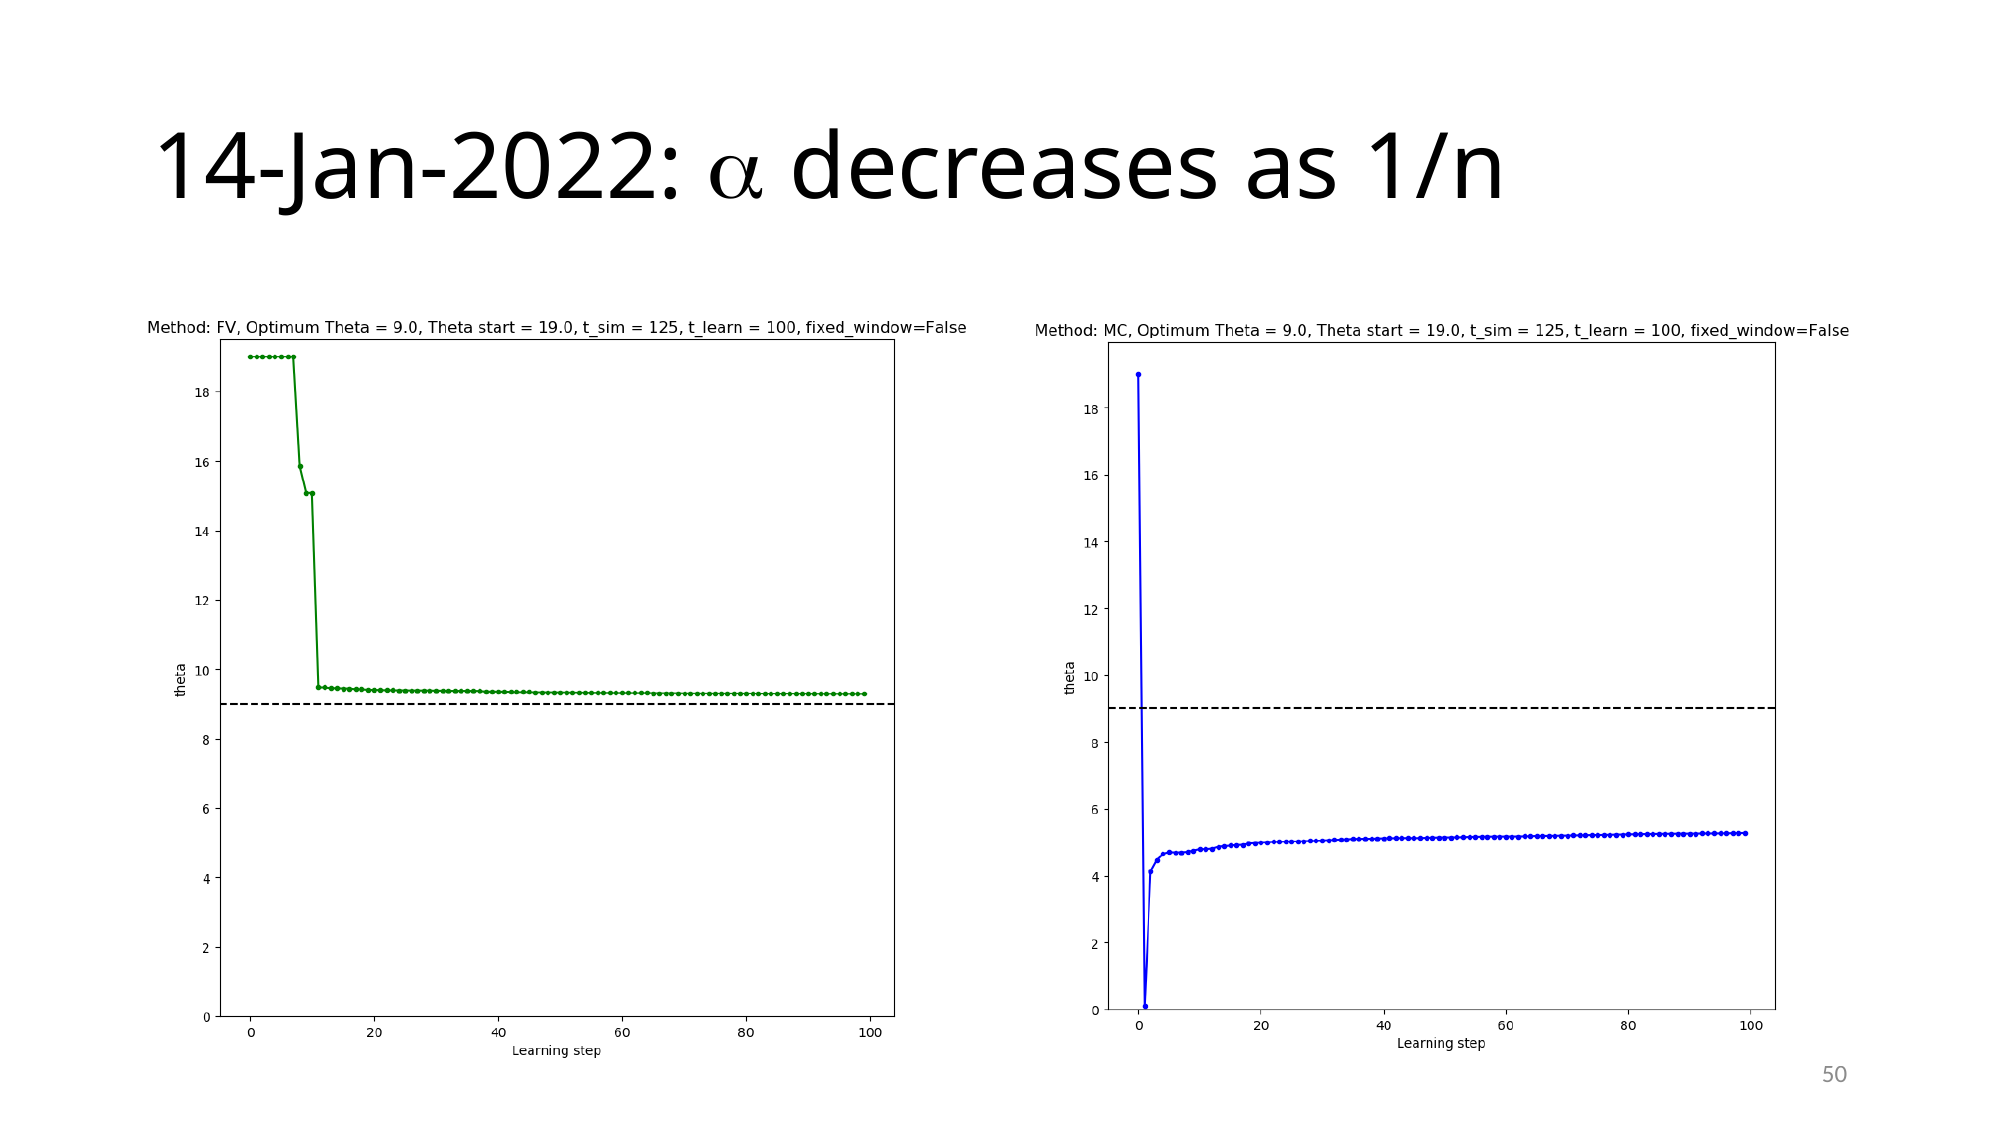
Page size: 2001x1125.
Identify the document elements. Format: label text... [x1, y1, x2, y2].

title 14-Jan-2022:  decreases as 1/n [137, 59, 1863, 278]
slide_number 50 [1412, 1066, 1863, 1103]
picture [1022, 310, 1863, 1066]
picture [137, 303, 977, 1066]
